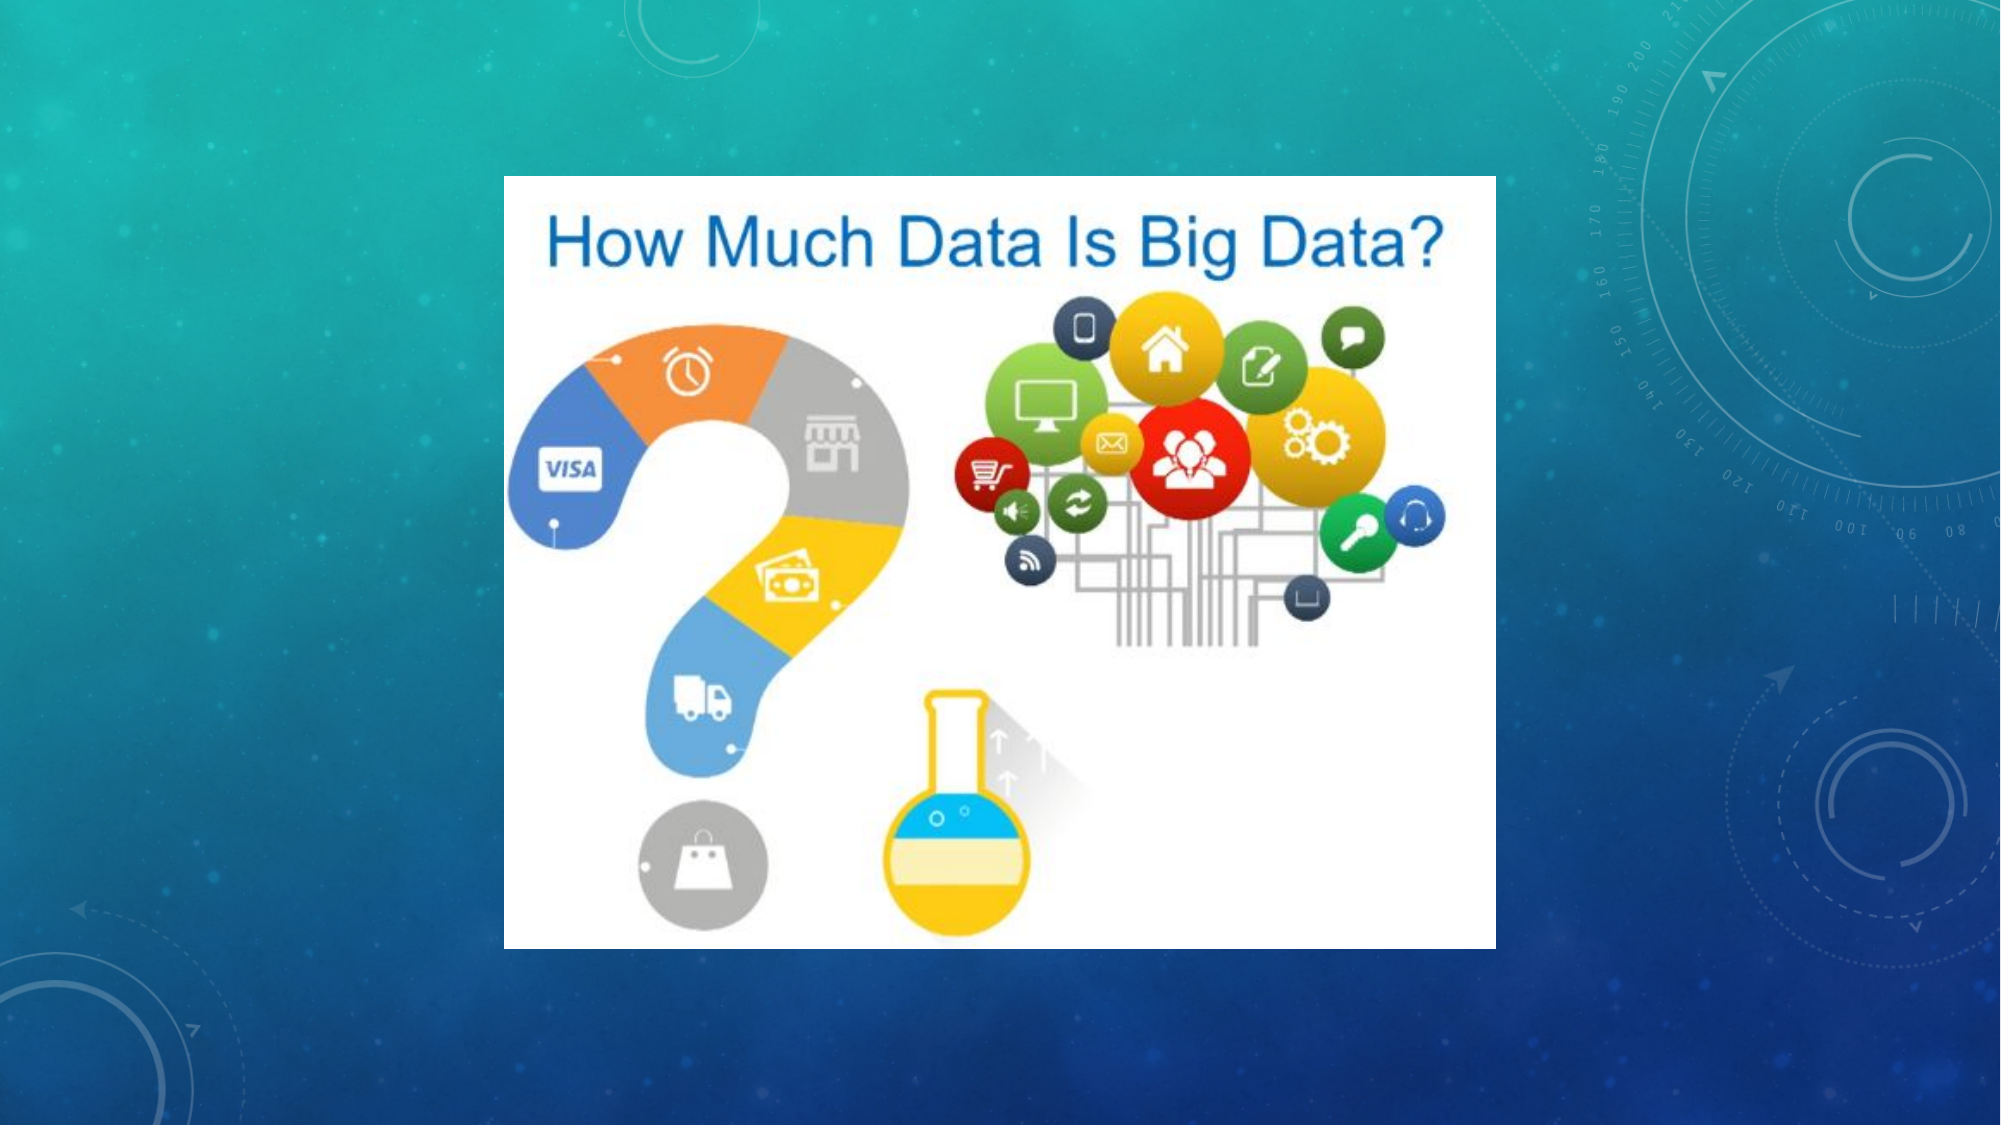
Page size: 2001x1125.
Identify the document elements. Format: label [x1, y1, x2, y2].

picture [0, 0, 2001, 1125]
list [504, 176, 1496, 949]
